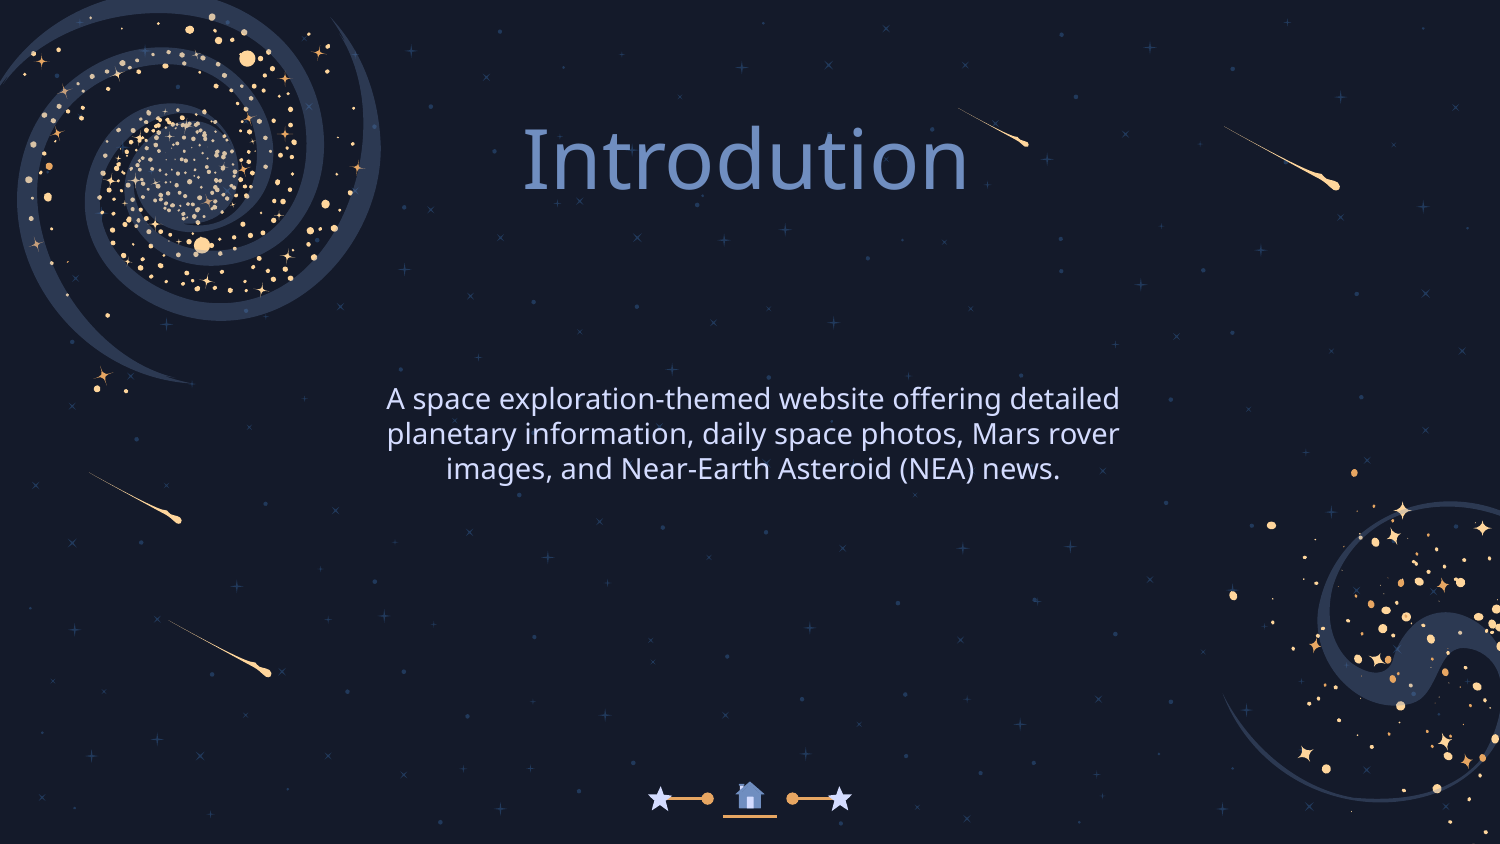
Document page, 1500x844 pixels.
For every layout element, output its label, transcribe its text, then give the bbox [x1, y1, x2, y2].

subtitle A space exploration-themed website offering detailed planetary information, daily space photos, Mars rover images, and Near-Earth Asteroid (NEA) news. [331, 365, 1176, 584]
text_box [792, 785, 853, 812]
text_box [722, 781, 778, 817]
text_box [647, 785, 708, 812]
text_box [639, 780, 708, 817]
title Introdution [399, 86, 1094, 225]
text_box [792, 780, 861, 817]
